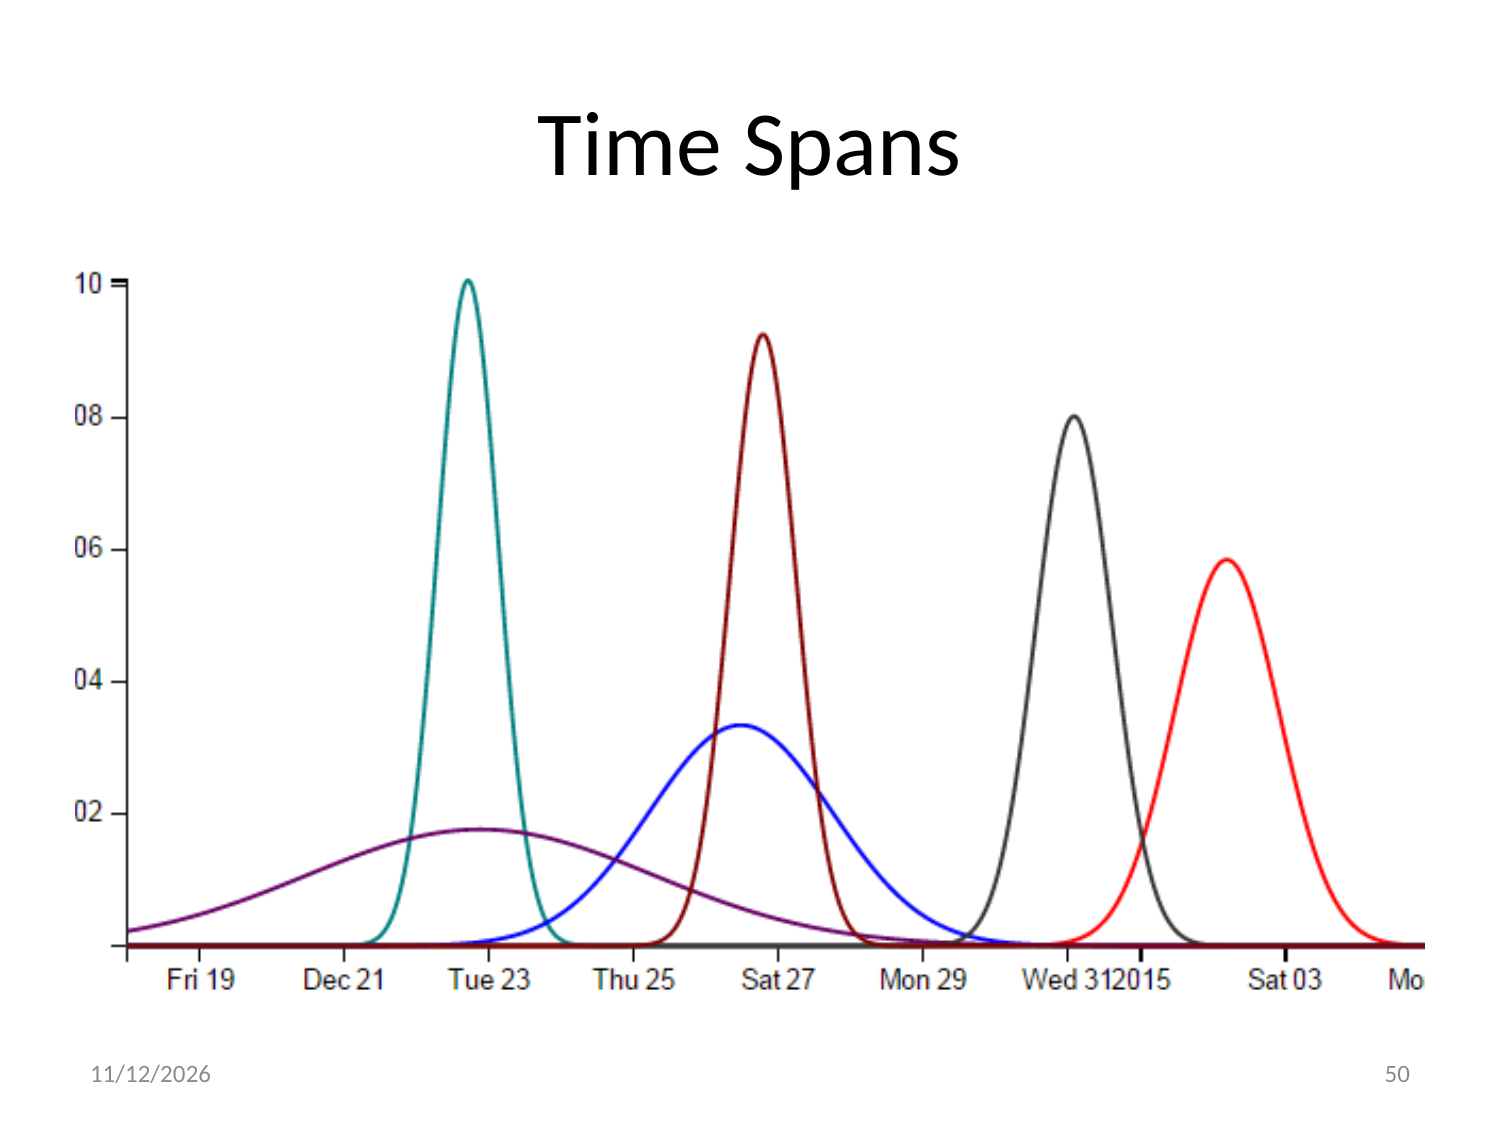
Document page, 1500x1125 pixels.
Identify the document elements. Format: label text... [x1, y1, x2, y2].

title Time Spans [75, 45, 1425, 233]
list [74, 262, 1426, 1006]
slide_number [75, 1042, 425, 1103]
slide_number 50 [1074, 1042, 1425, 1103]
